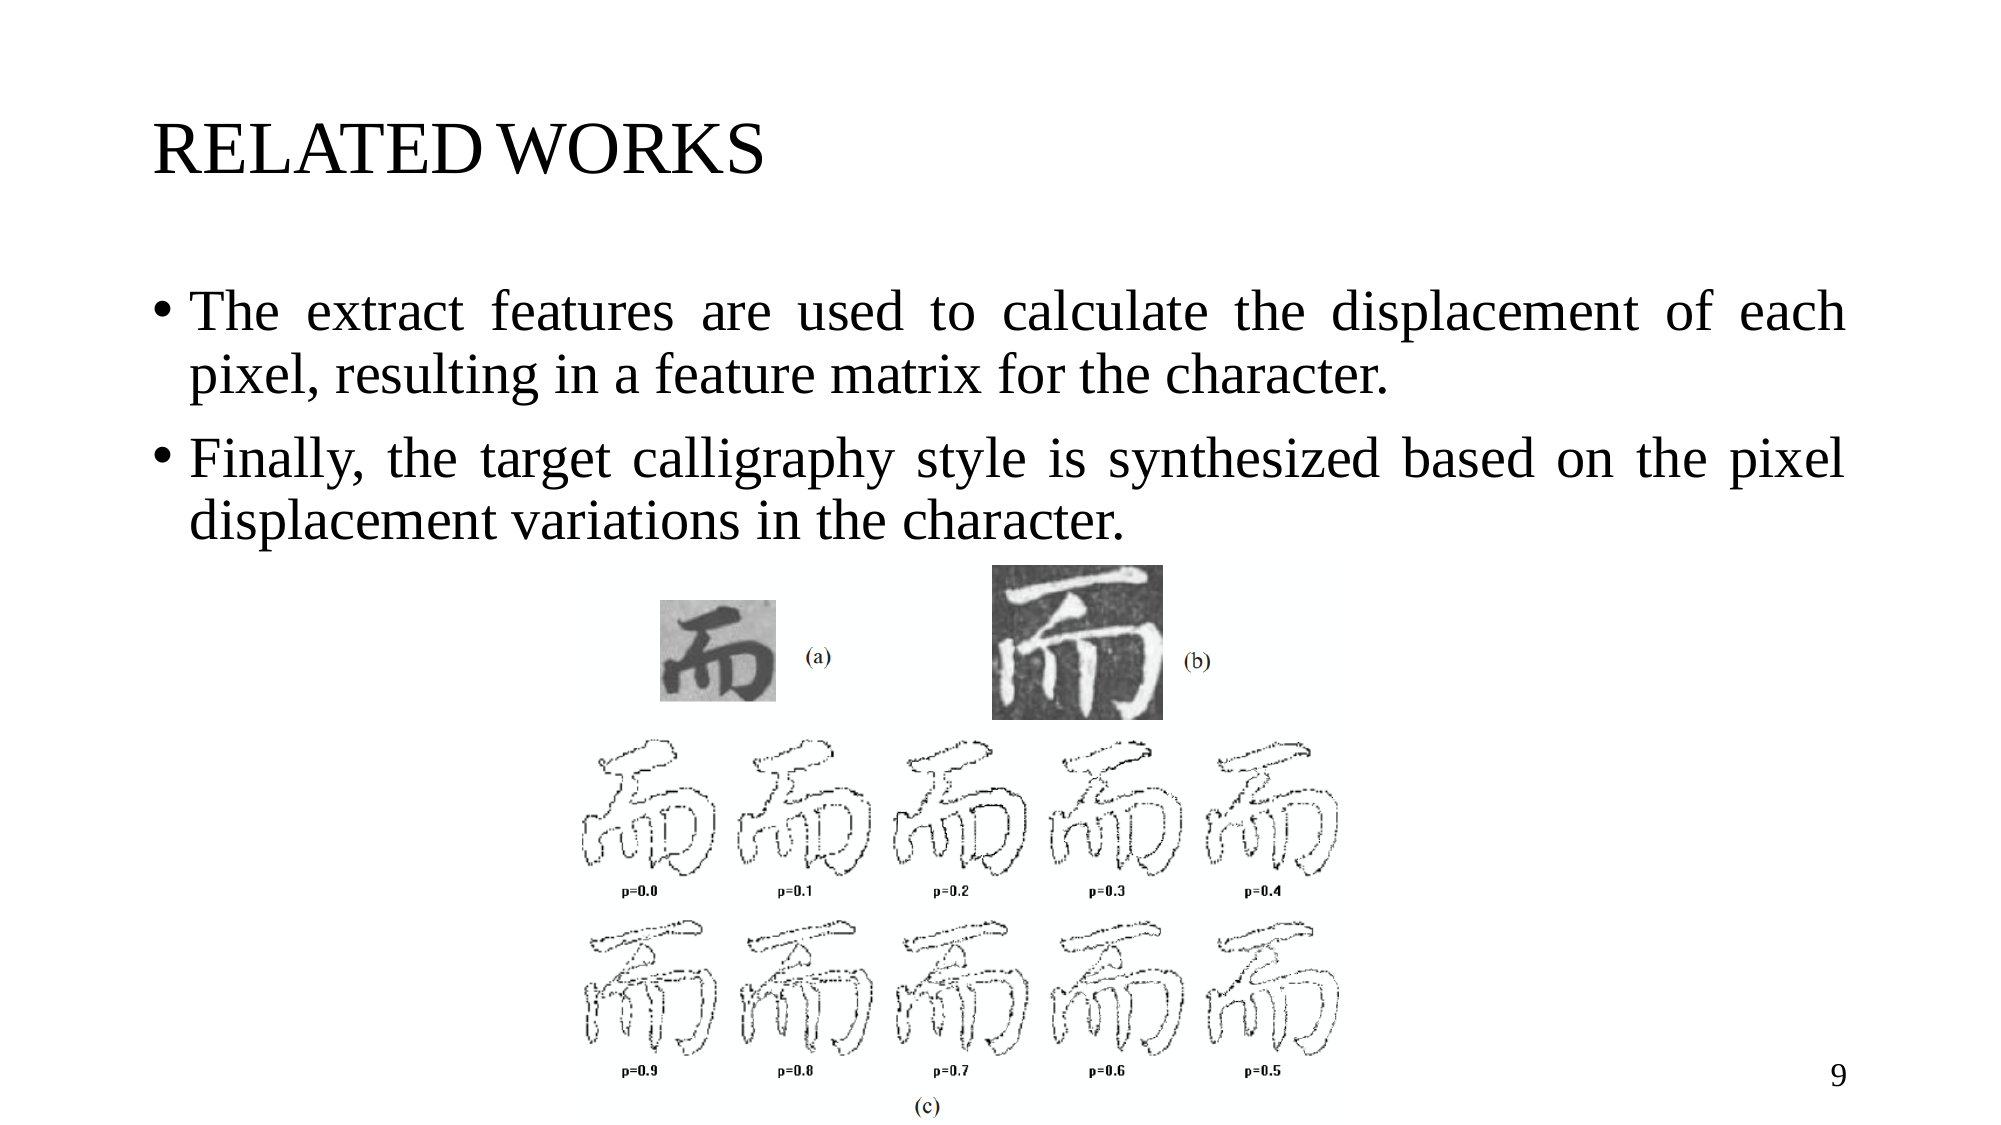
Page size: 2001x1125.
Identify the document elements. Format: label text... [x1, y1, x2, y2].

list The extract features are used to calculate the displacement of each pixel, resulting in a feature matrix for the character. Finally, the target calligraphy style is synthesized based on the pixel displacement variations in the character. [137, 272, 1863, 1052]
title RELATED WORKS [137, 59, 1863, 238]
slide_number 9 [1412, 1042, 1863, 1103]
picture [574, 560, 1344, 1125]
